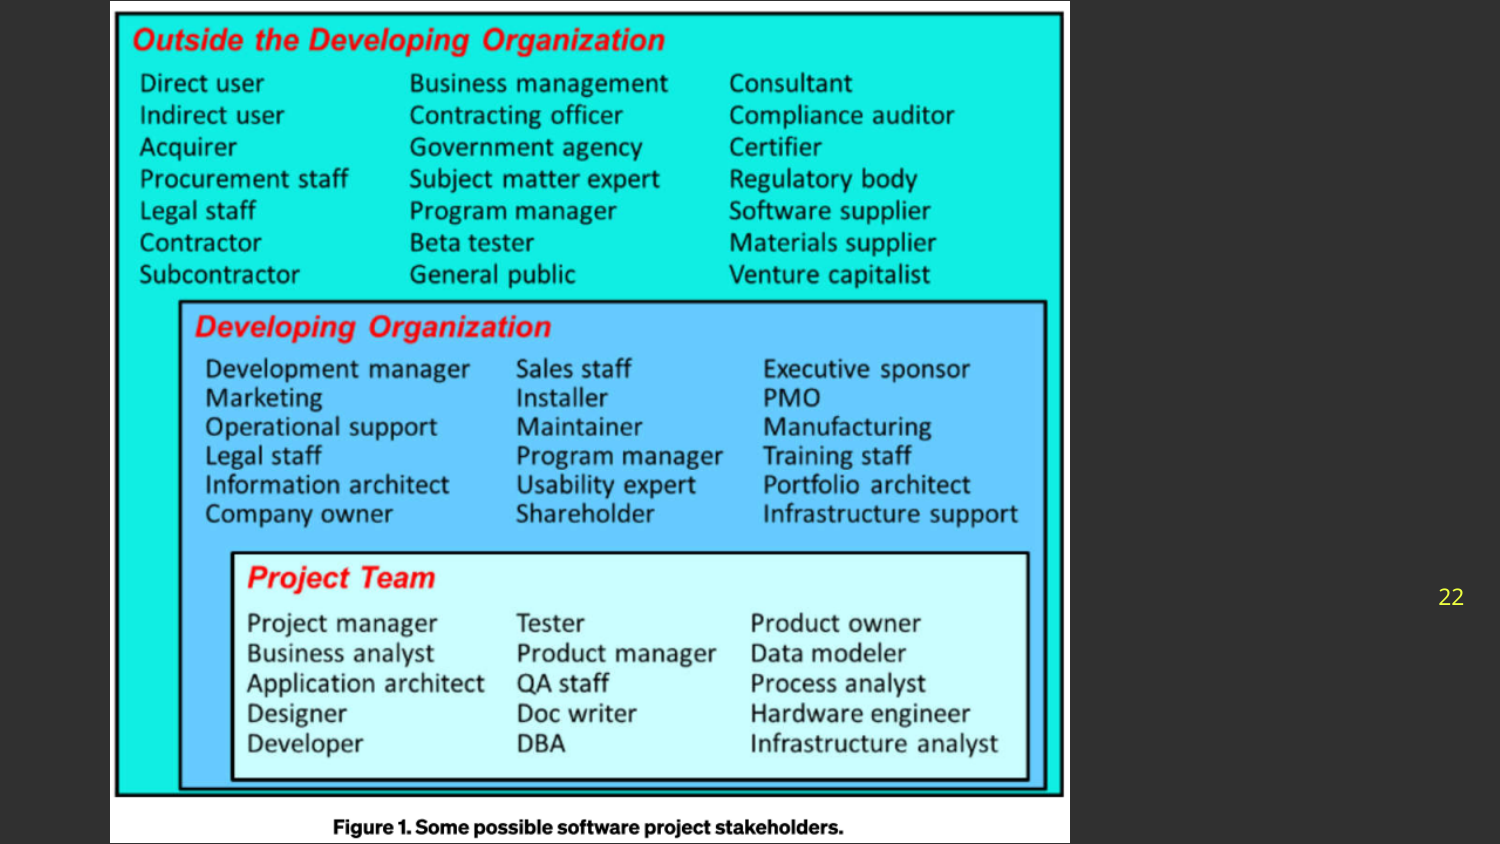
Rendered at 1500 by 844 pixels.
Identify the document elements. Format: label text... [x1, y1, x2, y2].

picture [109, 0, 1071, 843]
slide_number 22 [1389, 573, 1480, 623]
